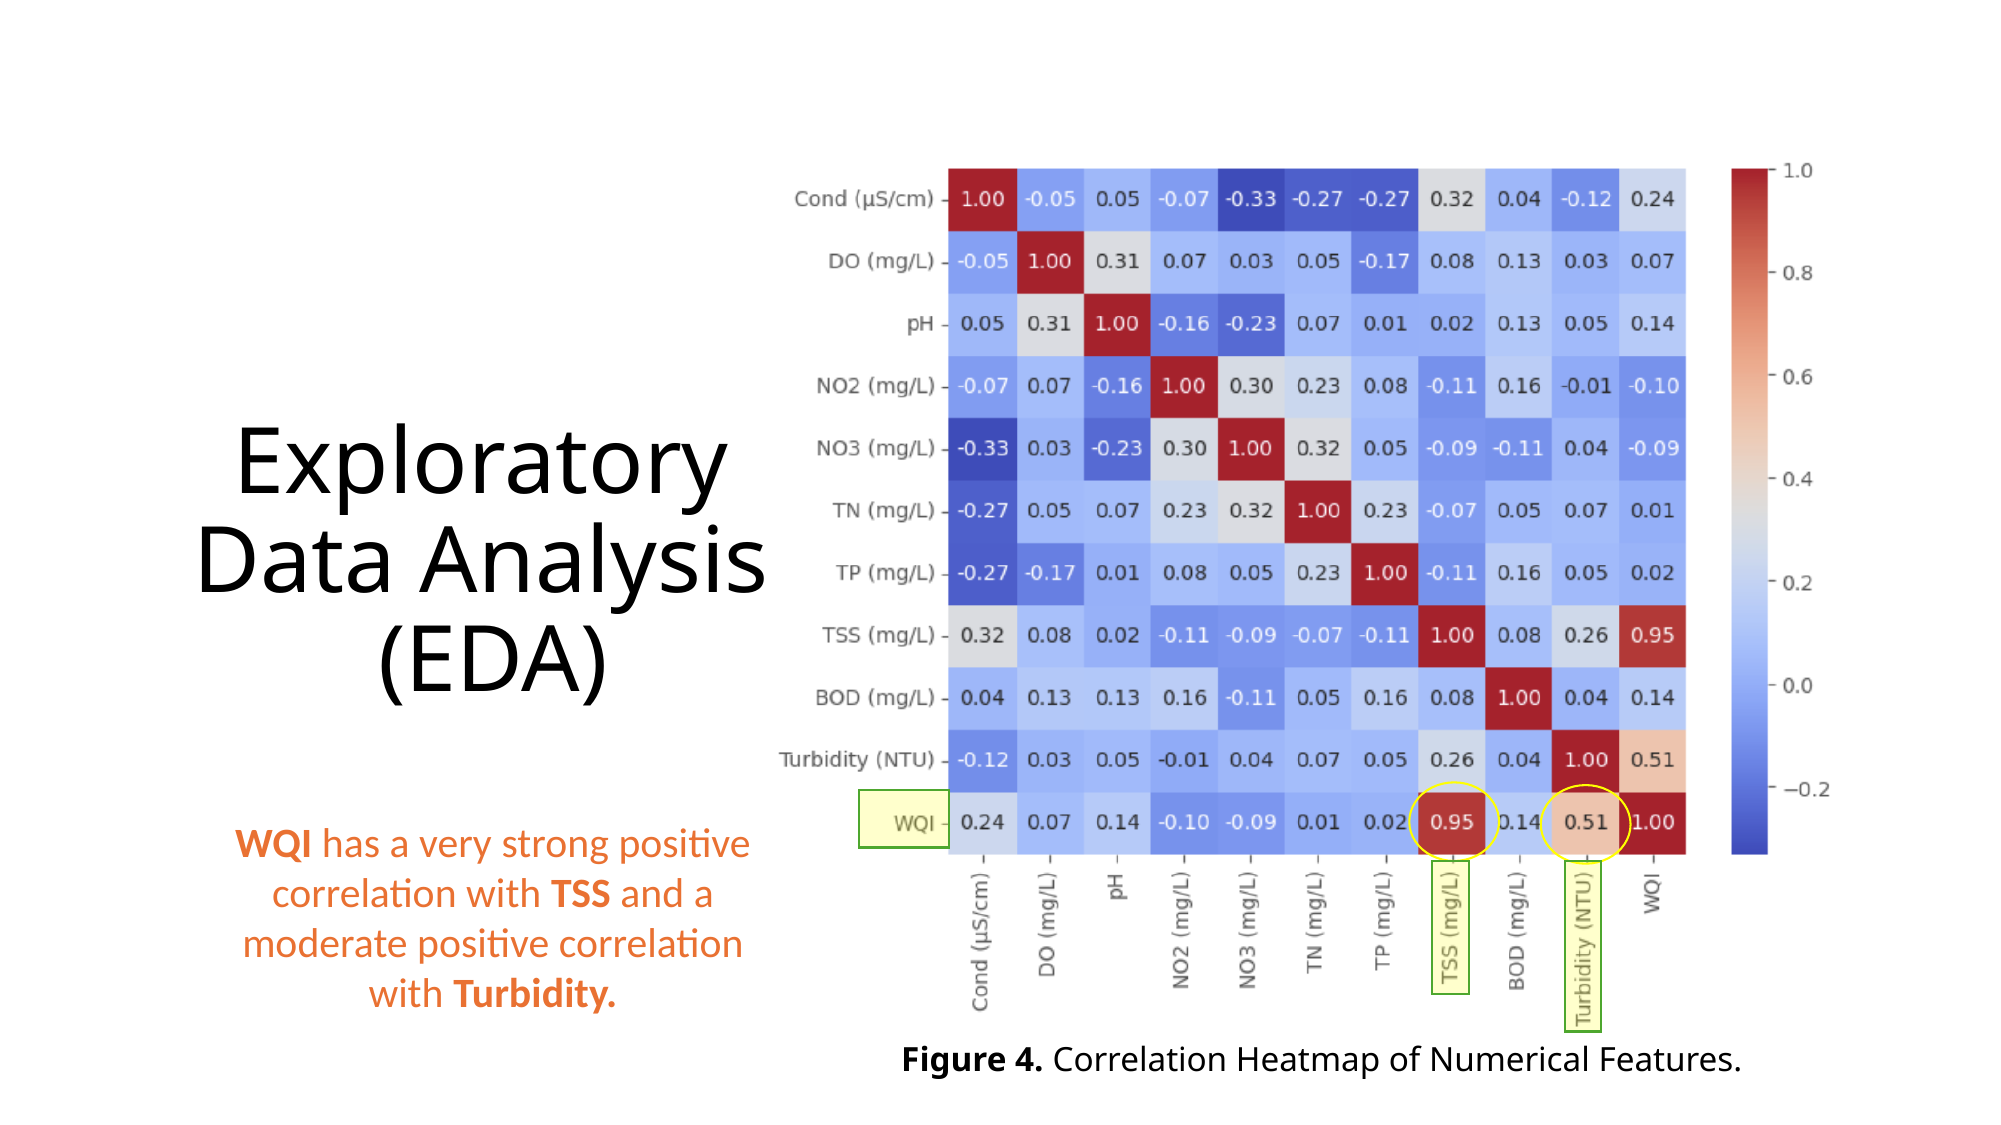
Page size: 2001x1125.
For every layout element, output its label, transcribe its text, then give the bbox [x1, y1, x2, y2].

title Exploratory Data Analysis (EDA) [127, 406, 767, 719]
text_box Figure 4. Correlation Heatmap of Numerical Features. [803, 1035, 1805, 1086]
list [767, 147, 1840, 1035]
text_box WQI has a very strong positive correlation with TSS and a moderate positive correlation with Turbidity. [199, 808, 767, 1023]
